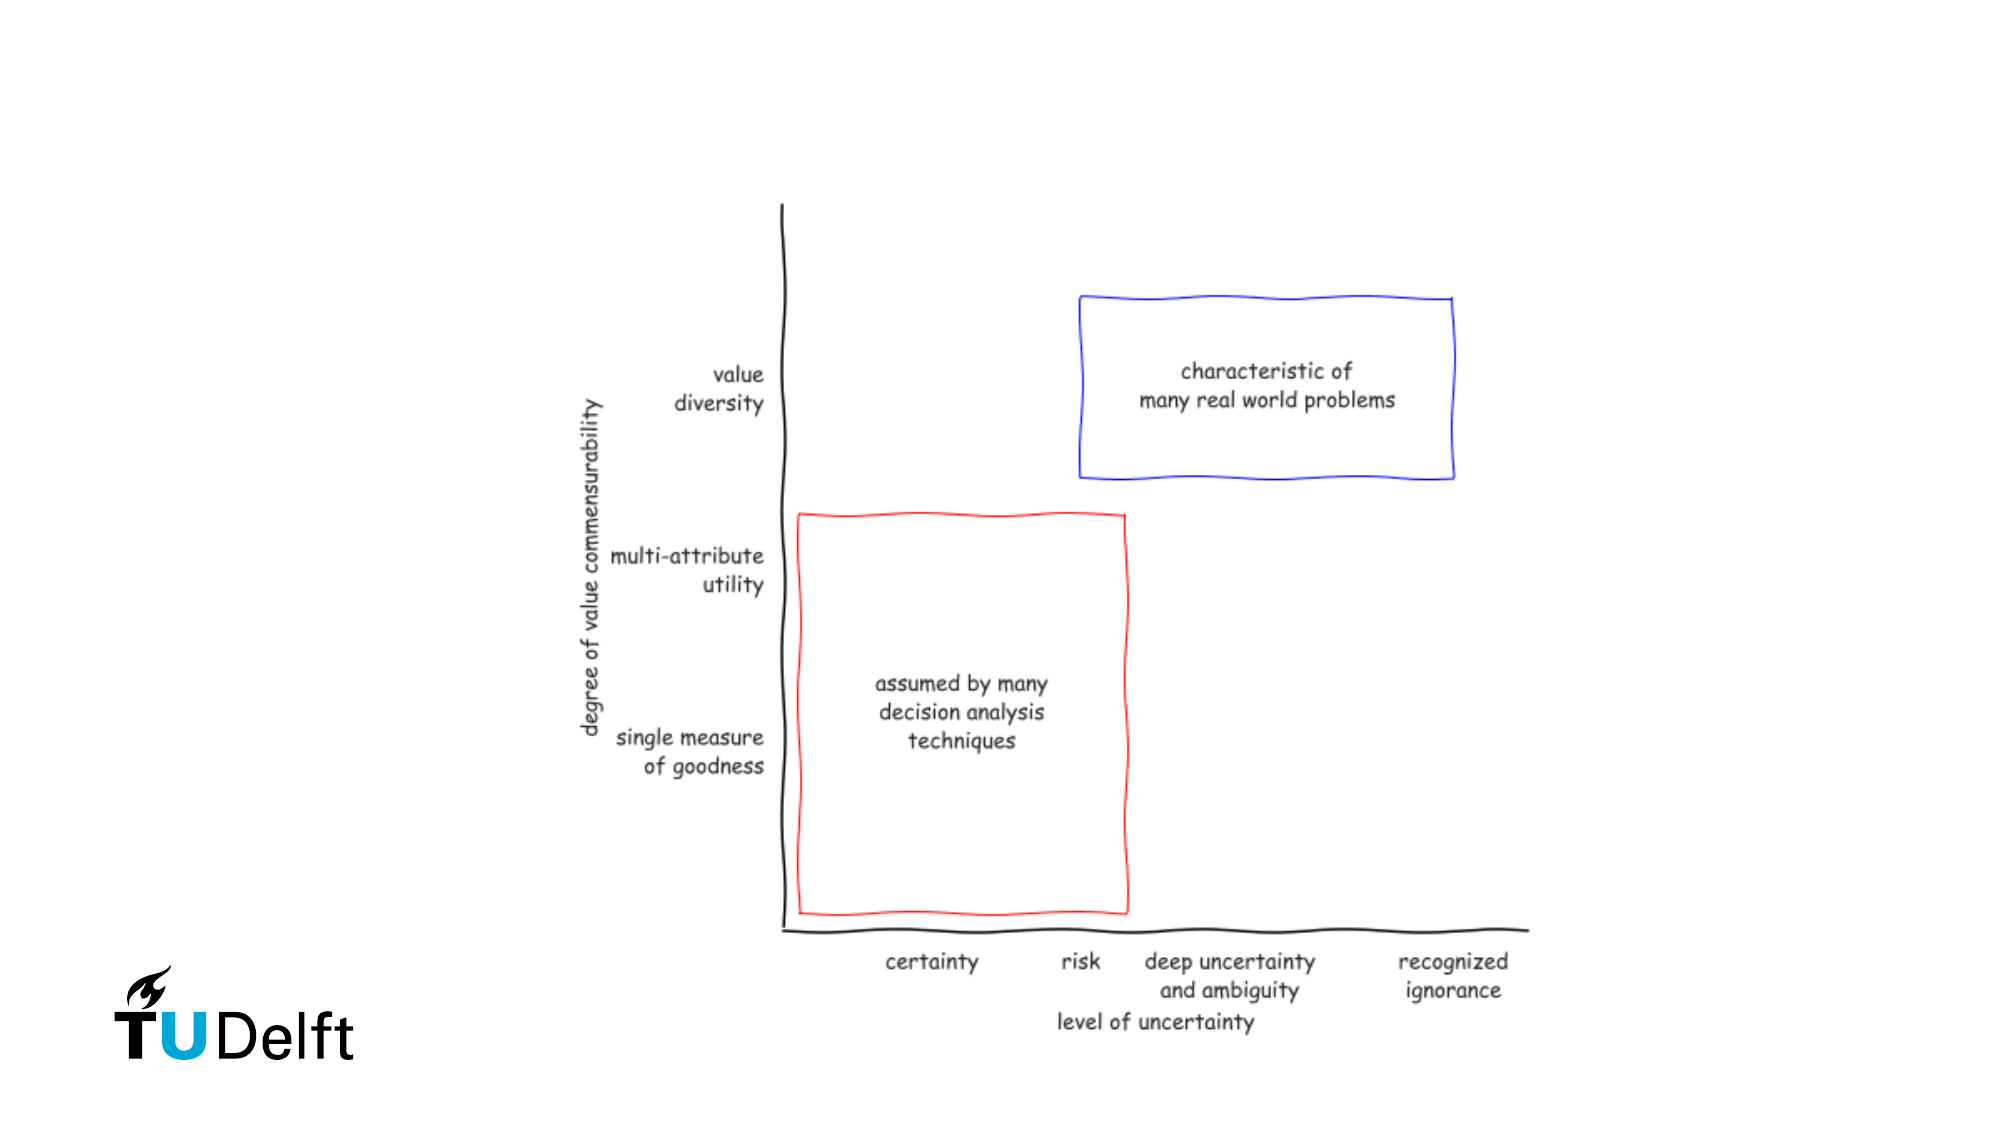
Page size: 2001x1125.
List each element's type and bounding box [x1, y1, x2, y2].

picture [567, 182, 1553, 1048]
